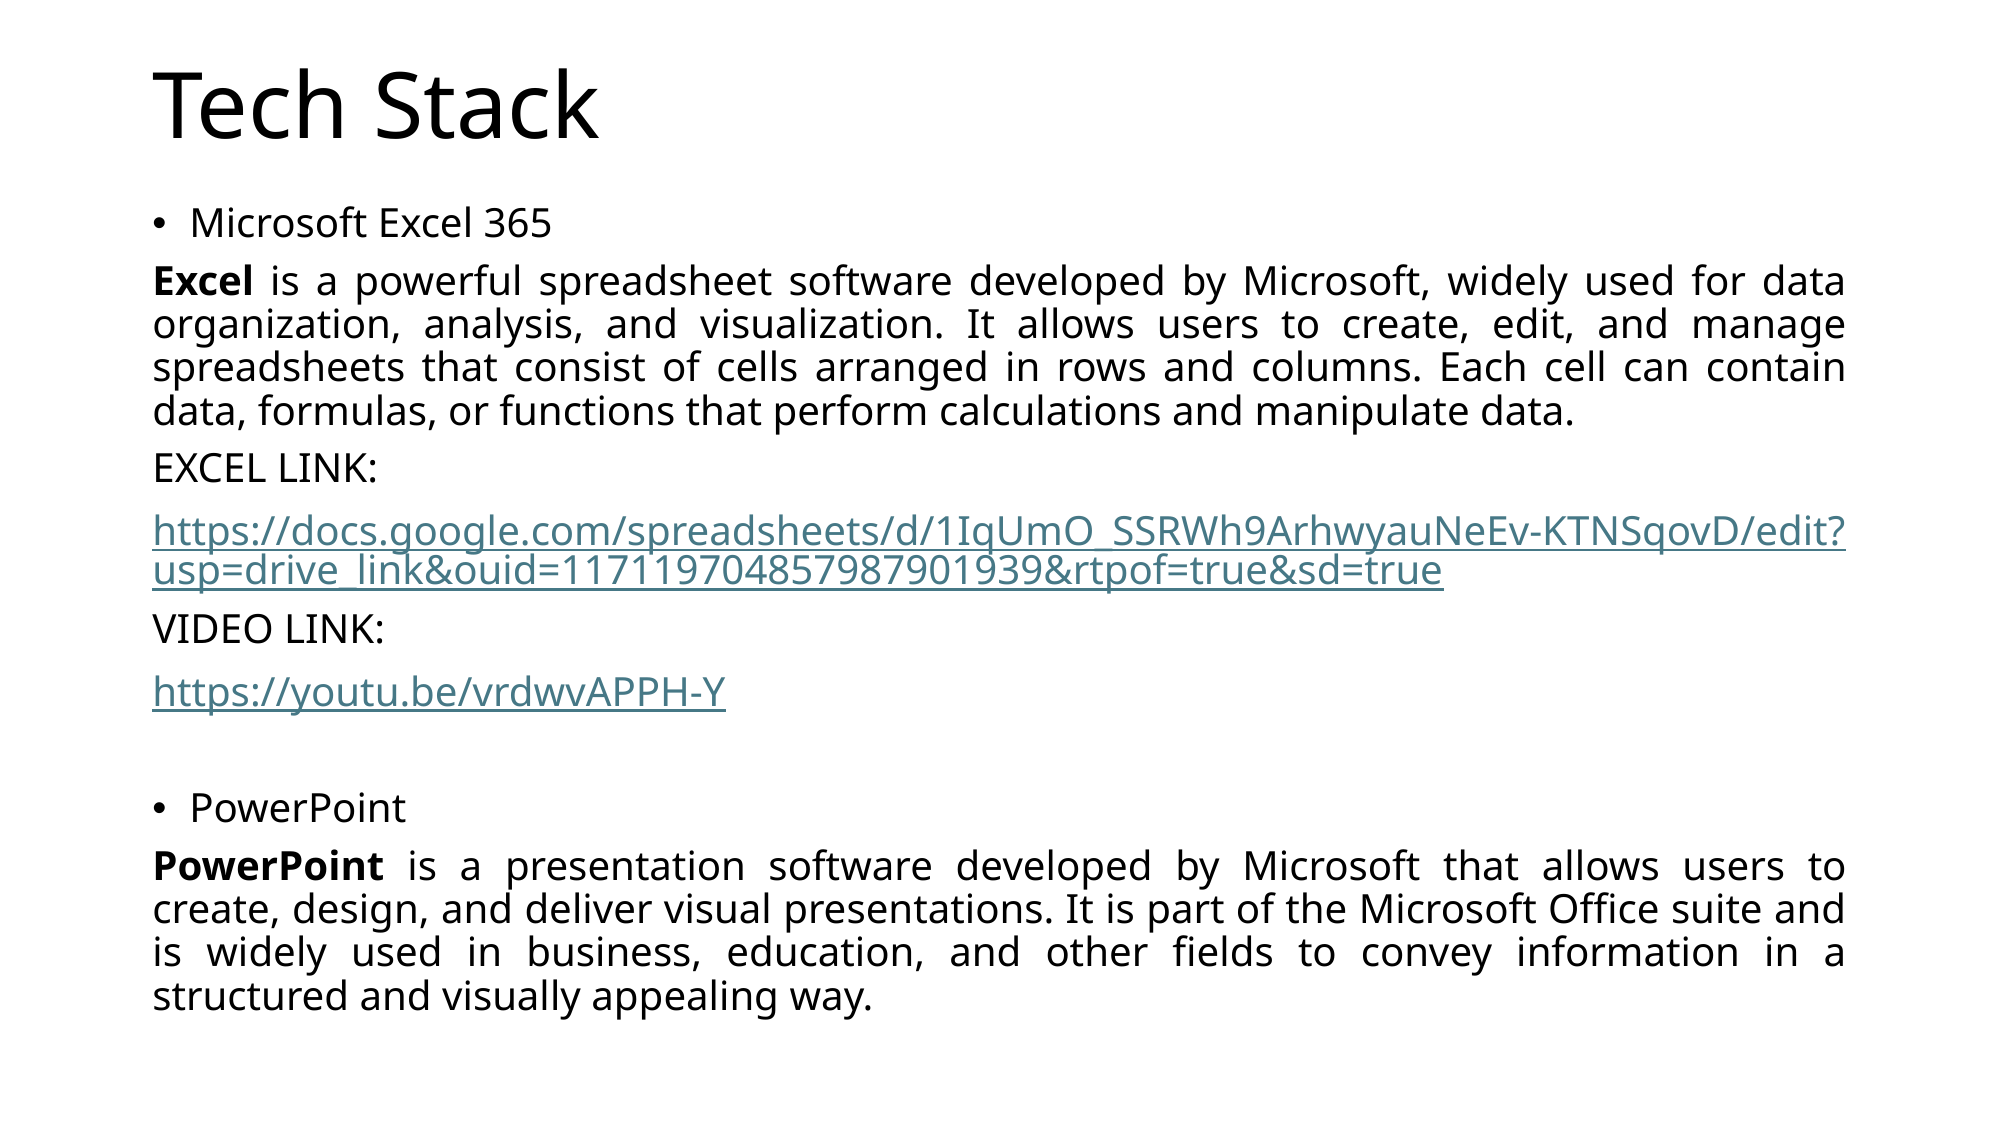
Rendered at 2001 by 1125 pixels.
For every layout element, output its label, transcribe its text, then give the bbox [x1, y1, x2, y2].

list Microsoft Excel 365 Excel is a powerful spreadsheet software developed by Microsoft, widely used for data organization, analysis, and visualization. It allows users to create, edit, and manage spreadsheets that consist of cells arranged in rows and columns. Each cell can contain data, formulas, or functions that perform calculations and manipulate data. EXCEL LINK: https://docs.google.com/spreadsheets/d/1IqUmO_SSRWh9ArhwyauNeEv-KTNSqovD/edit?usp=drive_link&ouid=117119704857987901939&rtpof=true&sd=true VIDEO LINK: https://youtu.be/vrdwvAPPH-Y PowerPoint PowerPoint is a presentation software developed by Microsoft that allows users to create, design, and deliver visual presentations. It is part of the Microsoft Office suite and is widely used in business, education, and other fields to convey information in a structured and visually appealing way. [137, 195, 1863, 988]
title Tech Stack [137, 0, 1863, 195]
